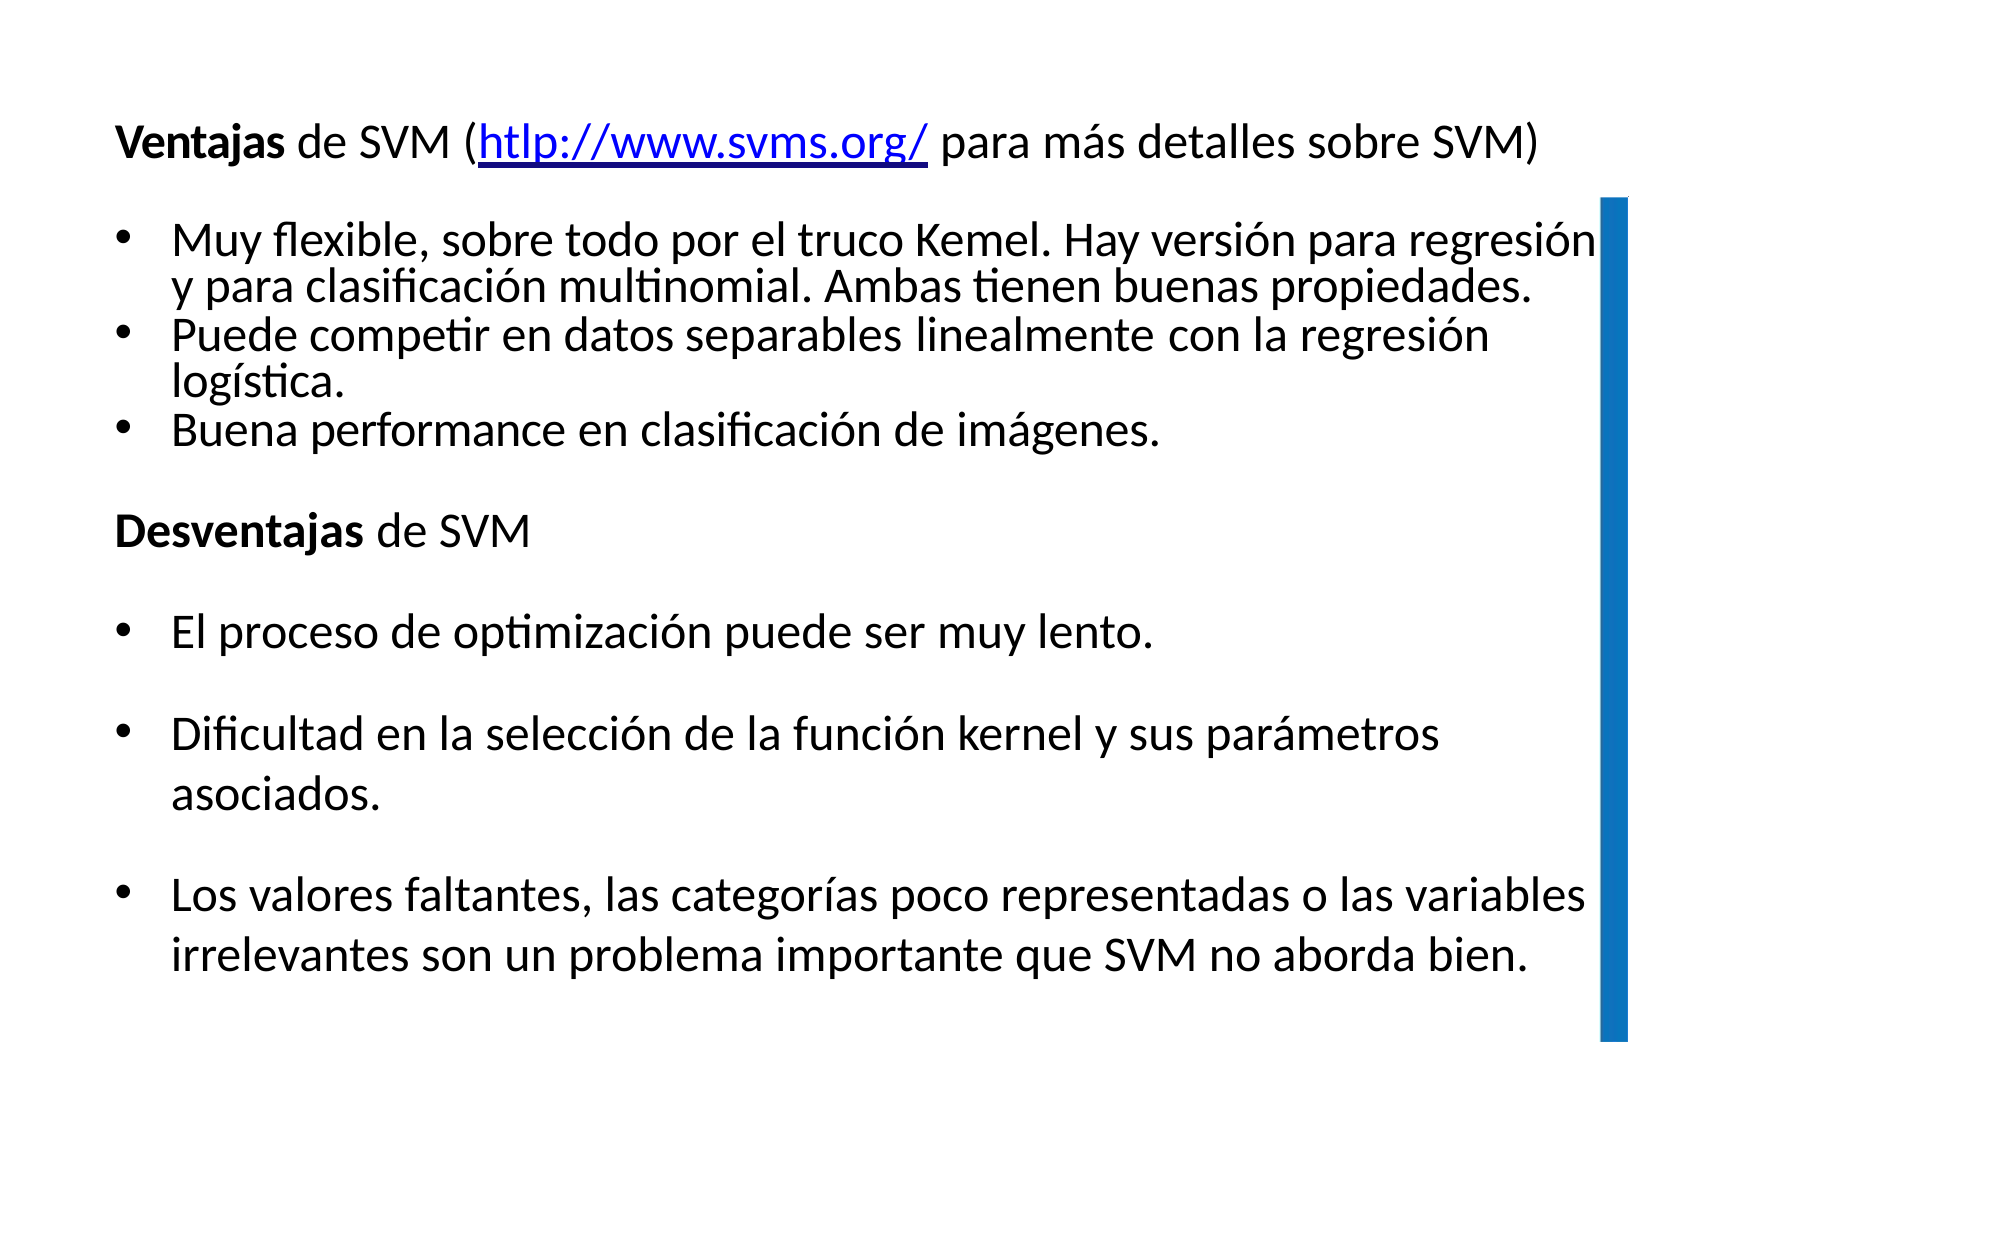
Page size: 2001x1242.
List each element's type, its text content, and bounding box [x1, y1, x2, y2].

text_box Ventajas de SVM (htlp://www.svms.org/ para más detalles sobre SVM) Muy flexible, sobre todo por el truco Kemel. Hay versión para regresión y para clasificación multinomial. Ambas tienen buenas propiedades. Puede competir en datos separables linealmente con la regresión logística. Buena performance en clasificación de imágenes. Desventajas de SVM El proceso de optimización puede ser muy lento. Dificultad en la selección de la función kernel y sus parámetros asociados. Los valores faltantes, las categorías poco representadas o las variables irrelevantes son un problema importante que SVM no aborda bien. [112, 120, 1613, 982]
picture [1598, 196, 1629, 1042]
